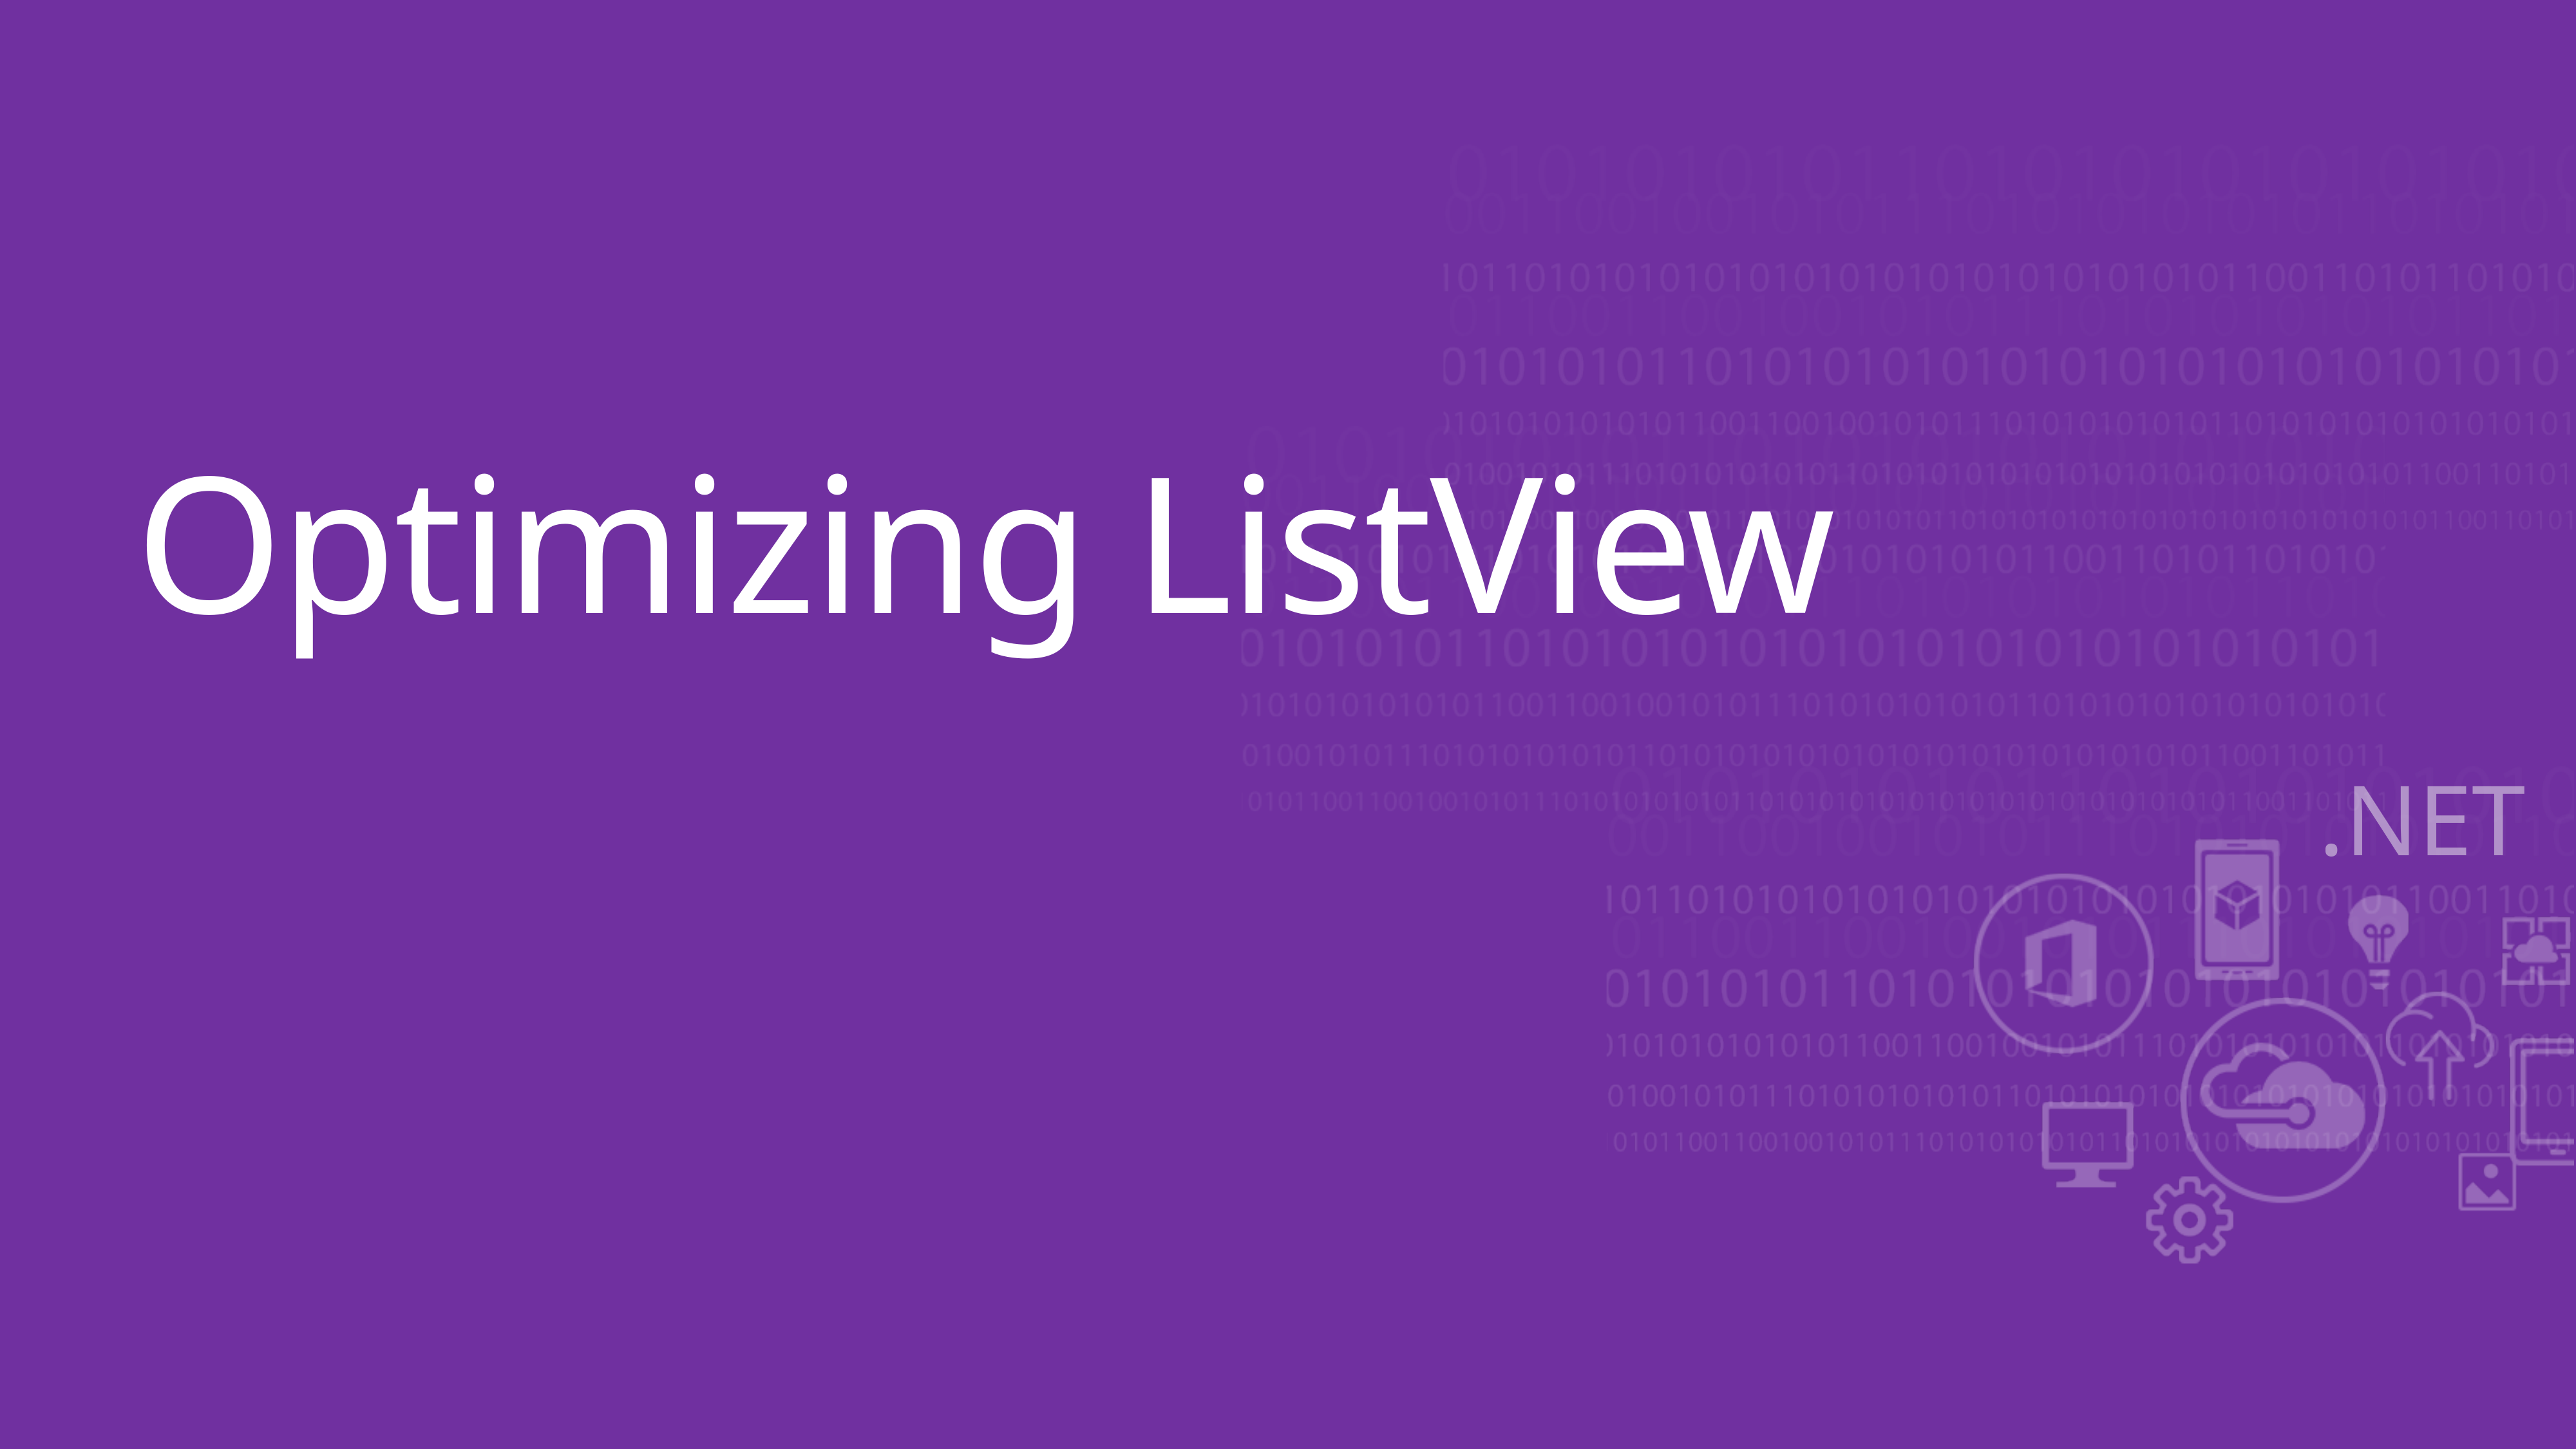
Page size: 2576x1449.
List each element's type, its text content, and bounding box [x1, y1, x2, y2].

title Optimizing ListView [120, 440, 2519, 667]
picture [636, 95, 2574, 1449]
